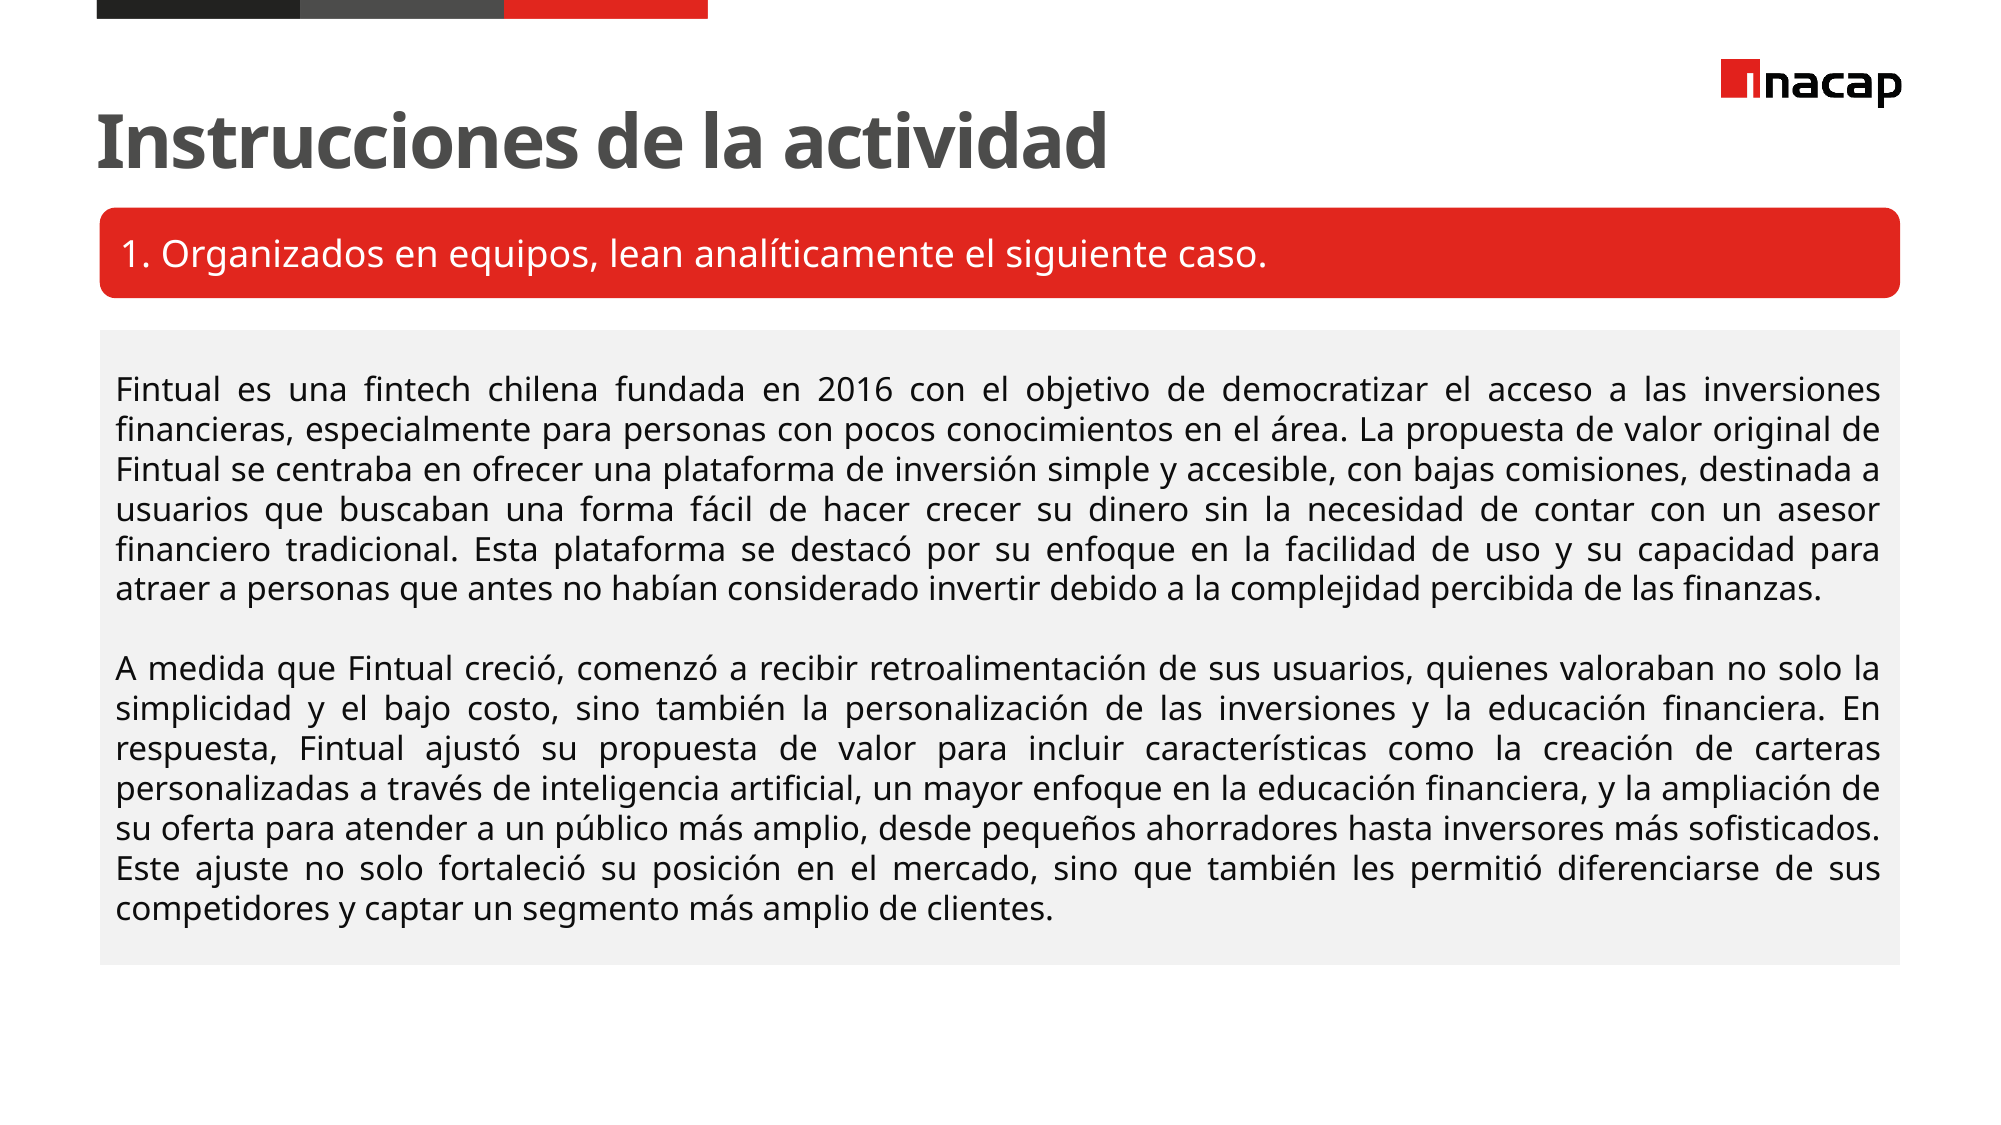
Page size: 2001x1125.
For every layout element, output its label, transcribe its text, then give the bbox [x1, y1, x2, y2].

text_box Instrucciones de la actividad [81, 88, 1800, 191]
picture [1721, 59, 1902, 108]
text_box Fintual es una fintech chilena fundada en 2016 con el objetivo de democratizar el acceso a las inversiones financieras, especialmente para personas con pocos conocimientos en el área. La propuesta de valor original de Fintual se centraba en ofrecer una plataforma de inversión simple y accesible, con bajas comisiones, destinada a usuarios que buscaban una forma fácil de hacer crecer su dinero sin la necesidad de contar con un asesor financiero tradicional. Esta plataforma se destacó por su enfoque en la facilidad de uso y su capacidad para atraer a personas que antes no habían considerado invertir debido a la complejidad percibida de las finanzas. A medida que Fintual creció, comenzó a recibir retroalimentación de sus usuarios, quienes valoraban no solo la simplicidad y el bajo costo, sino también la personalización de las inversiones y la educación financiera. En respuesta, Fintual ajustó su propuesta de valor para incluir características como la creación de carteras personalizadas a través de inteligencia artificial, un mayor enfoque en la educación financiera, y la ampliación de su oferta para atender a un público más amplio, desde pequeños ahorradores hasta inversores más sofisticados. Este ajuste no solo fortaleció su posición en el mercado, sino que también les permitió diferenciarse de sus competidores y captar un segmento más amplio de clientes. [100, 330, 1900, 965]
text_box 1. Organizados en equipos, lean analíticamente el siguiente caso. [99, 207, 1901, 299]
